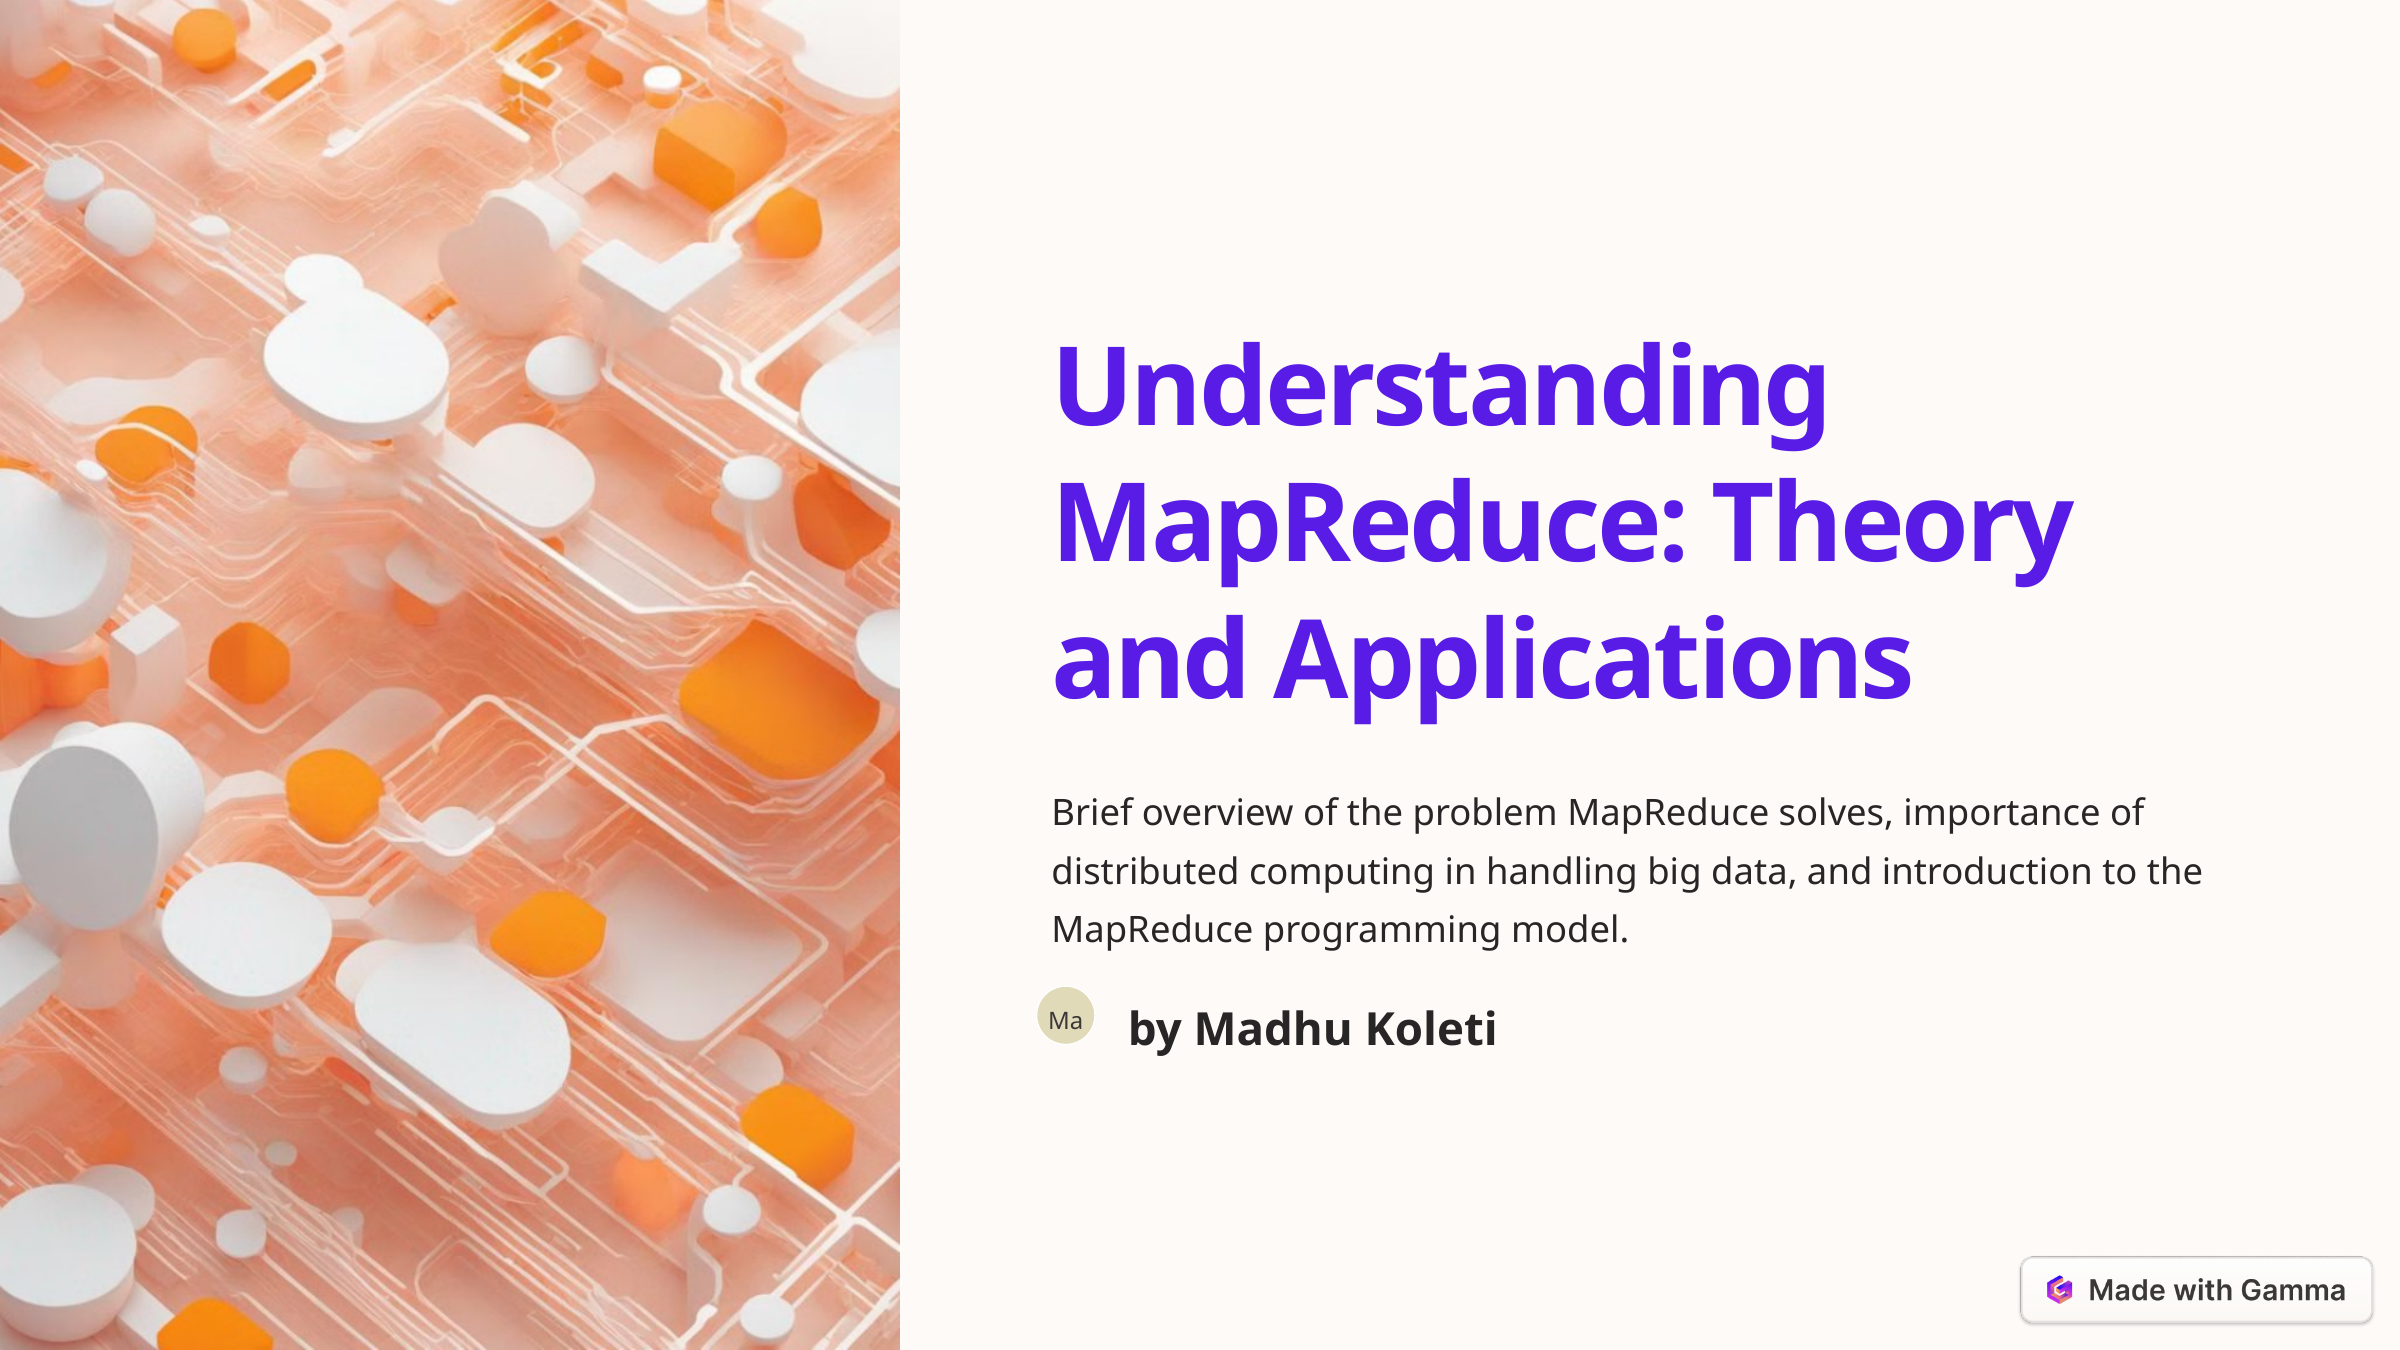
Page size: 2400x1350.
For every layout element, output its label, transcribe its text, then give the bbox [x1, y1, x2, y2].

text_box [1036, 986, 1095, 1045]
text_box Brief overview of the problem MapReduce solves, importance of distributed computing in handling big data, and introduction to the MapReduce programming model. [1036, 767, 2264, 943]
text_box by Madhu Koleti [1113, 983, 1468, 1048]
text_box [900, 0, 2400, 1350]
text_box Ma [1047, 1003, 1085, 1028]
text_box Understanding MapReduce: Theory and Applications [1036, 302, 2264, 713]
picture [0, 0, 900, 1350]
picture [2008, 1244, 2385, 1335]
